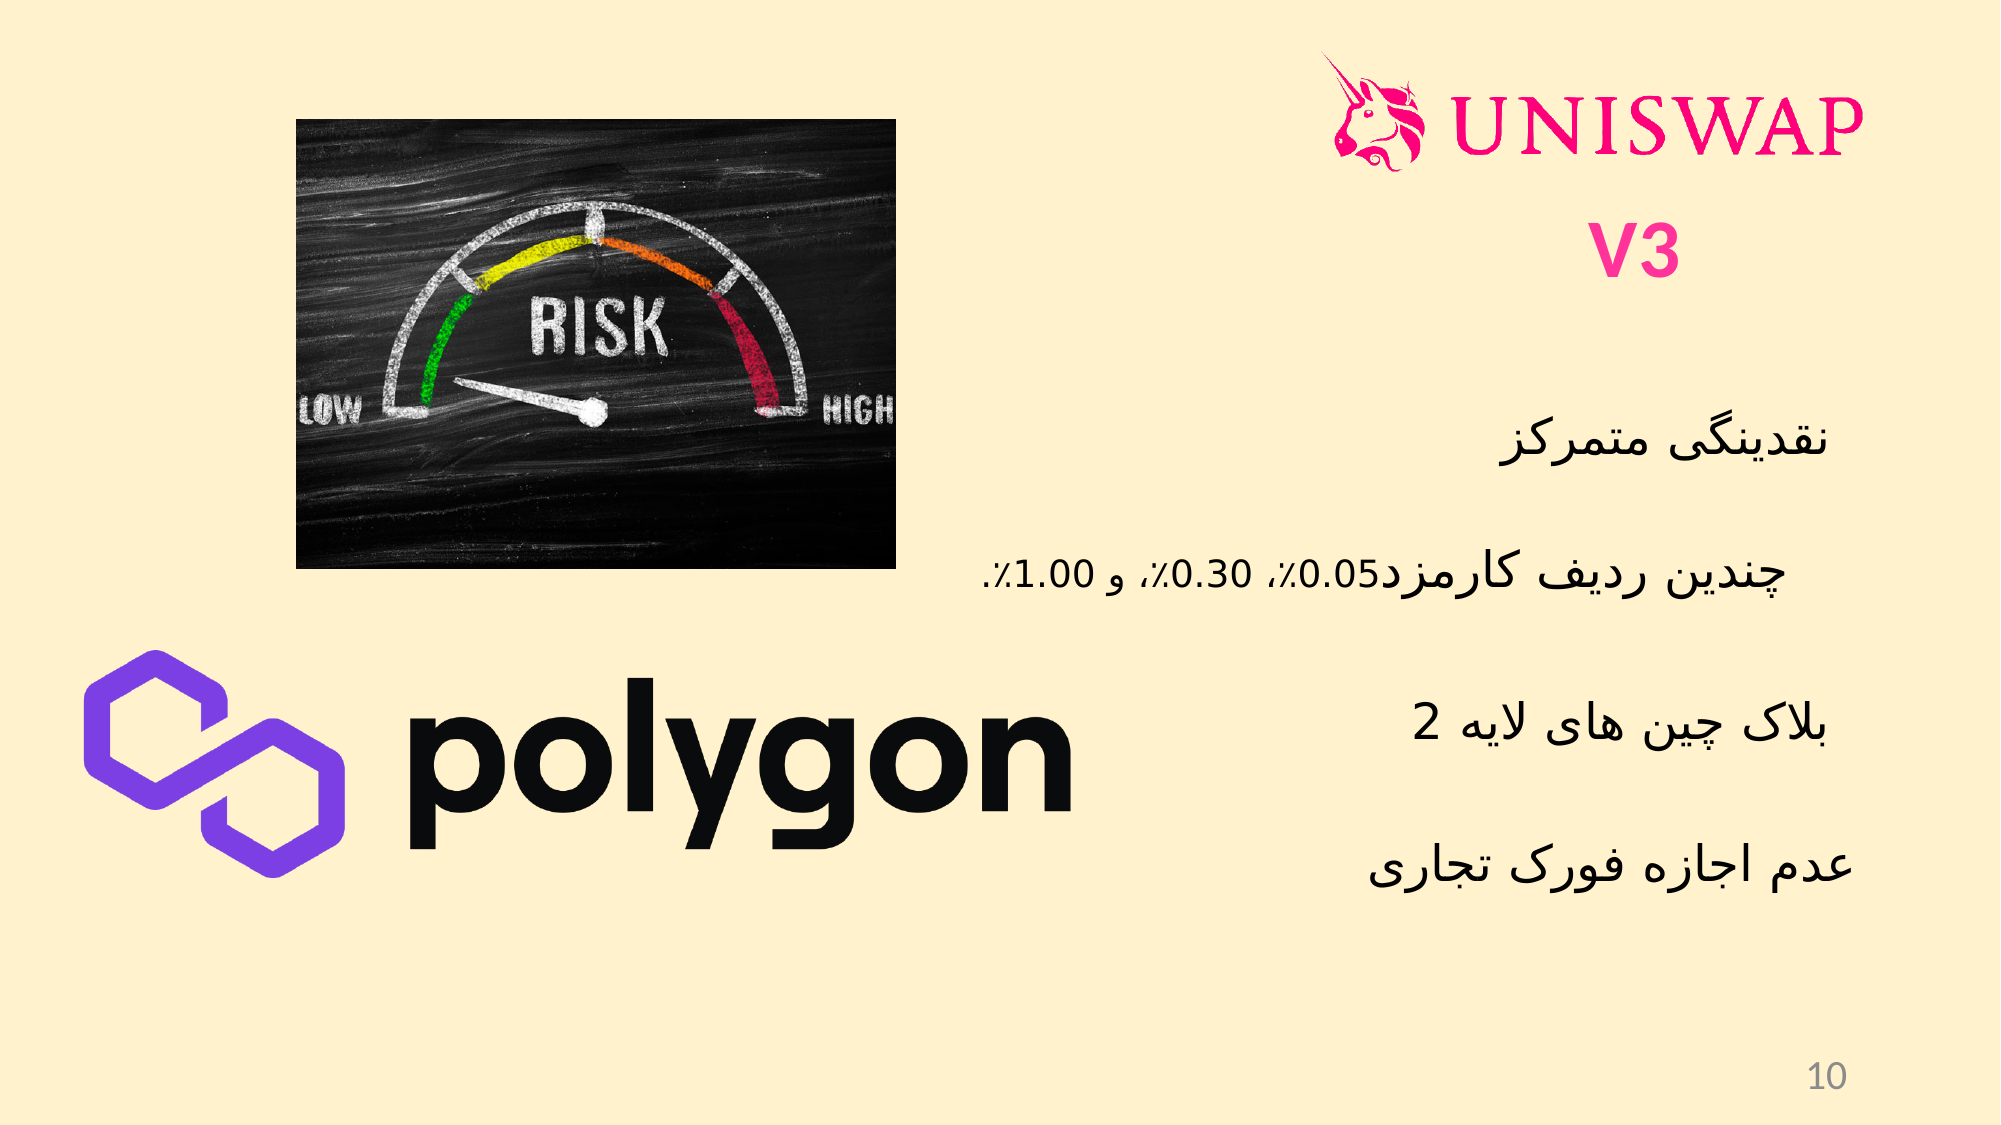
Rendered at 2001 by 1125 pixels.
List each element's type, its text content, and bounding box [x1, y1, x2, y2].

picture [1320, 51, 1863, 187]
picture [18, 119, 1141, 964]
text_box نقدینگی متمرکز [1487, 397, 1846, 473]
text_box V3 [1574, 187, 1696, 302]
text_box بلاک چین های لایه 2 [1397, 682, 1845, 757]
slide_number 10 [1412, 1042, 1863, 1103]
text_box چندین ردیف کارمزد 0.05٪، 0.30٪، و 1.00٪. [953, 529, 1804, 605]
text_box عدم اجازه فورک تجاری [1352, 824, 1872, 900]
